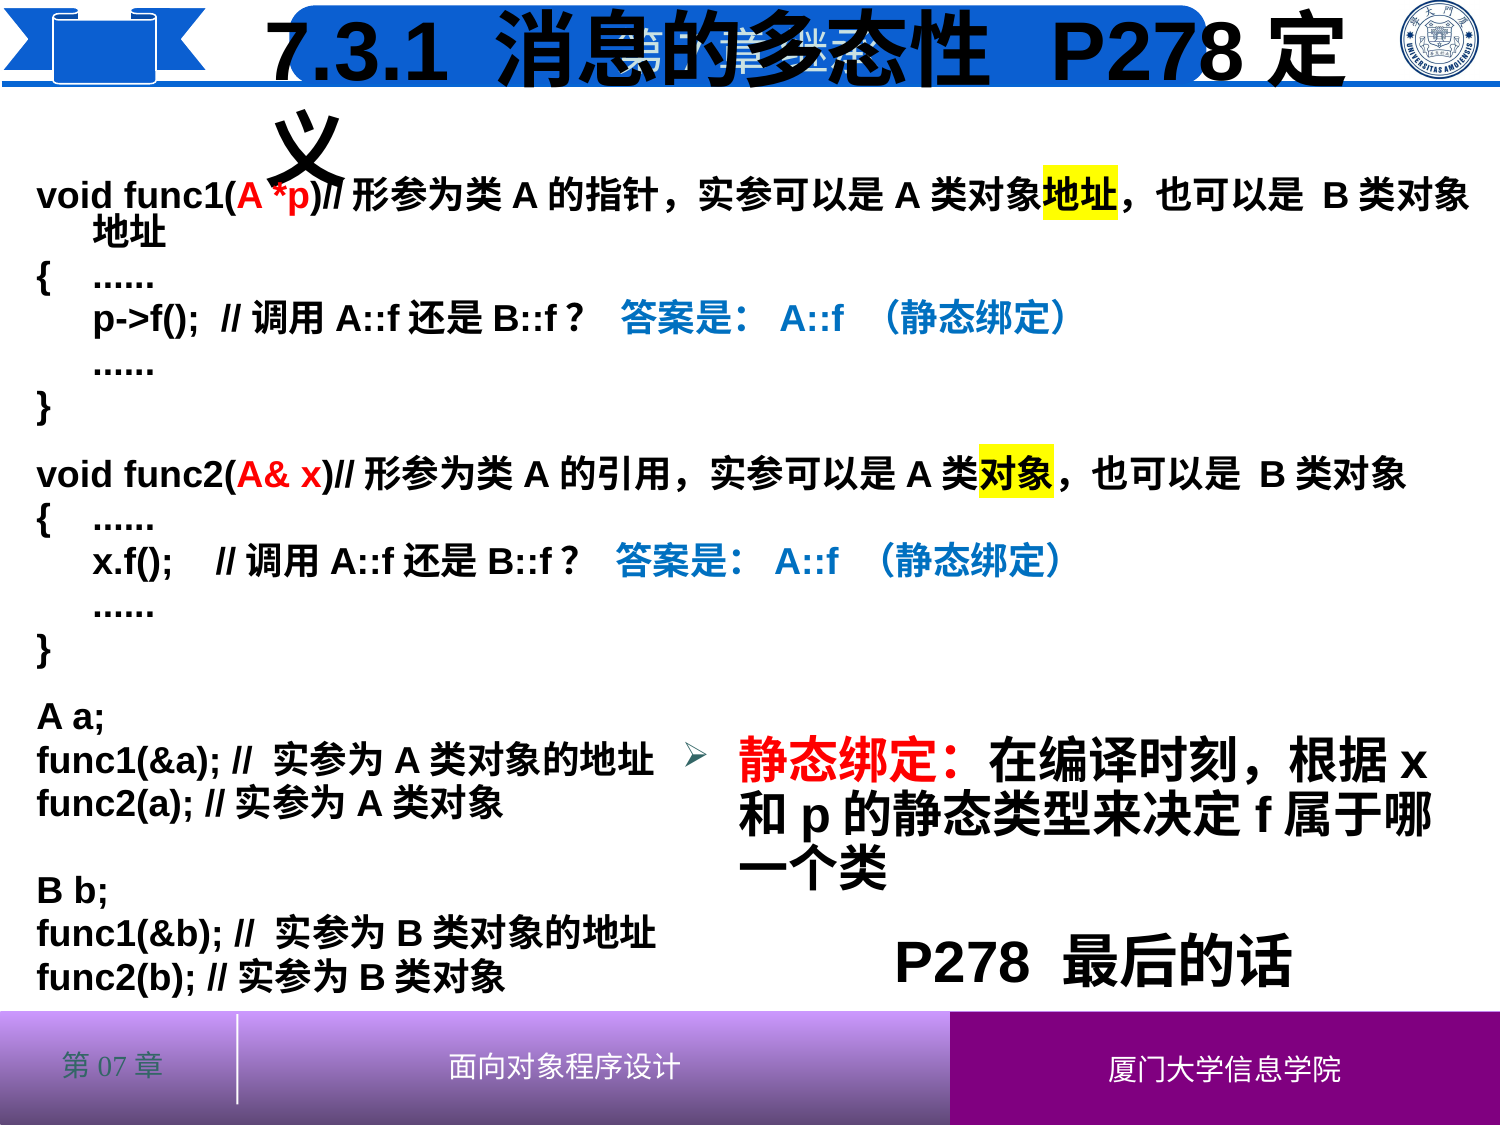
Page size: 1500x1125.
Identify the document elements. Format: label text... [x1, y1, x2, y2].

list void func1(A *p)//形参为类A的指针，实参可以是A类对象地址，也可以是 B类对象地址 { ...... p->f(); //调用A::f还是B::f？ 答案是：A::f （静态绑定） ...... } void func2(A& x)//形参为类A的引用，实参可以是A类对象，也可以是 B类对象 { ...... x.f(); //调用A::f还是B::f？ 答案是：A::f （静态绑定） ...... } A a; func1(&a); // 实参为A类对象的地址 func2(a); //实参为A类对象 B b; func1(&b); // 实参为B类对象的地址 func2(b); //实参为B类对象 [20, 172, 1500, 993]
picture [1400, 0, 1480, 80]
slide_number [249, 1024, 463, 1101]
text_box P278 最后的话 [879, 916, 1387, 1002]
text_box 7.3.1 消息的多态性 P278定义 [249, 0, 1400, 172]
text_box 静态绑定：在编译时刻，根据x和p的静态类型来决定f属于哪一个类 [667, 727, 1491, 905]
